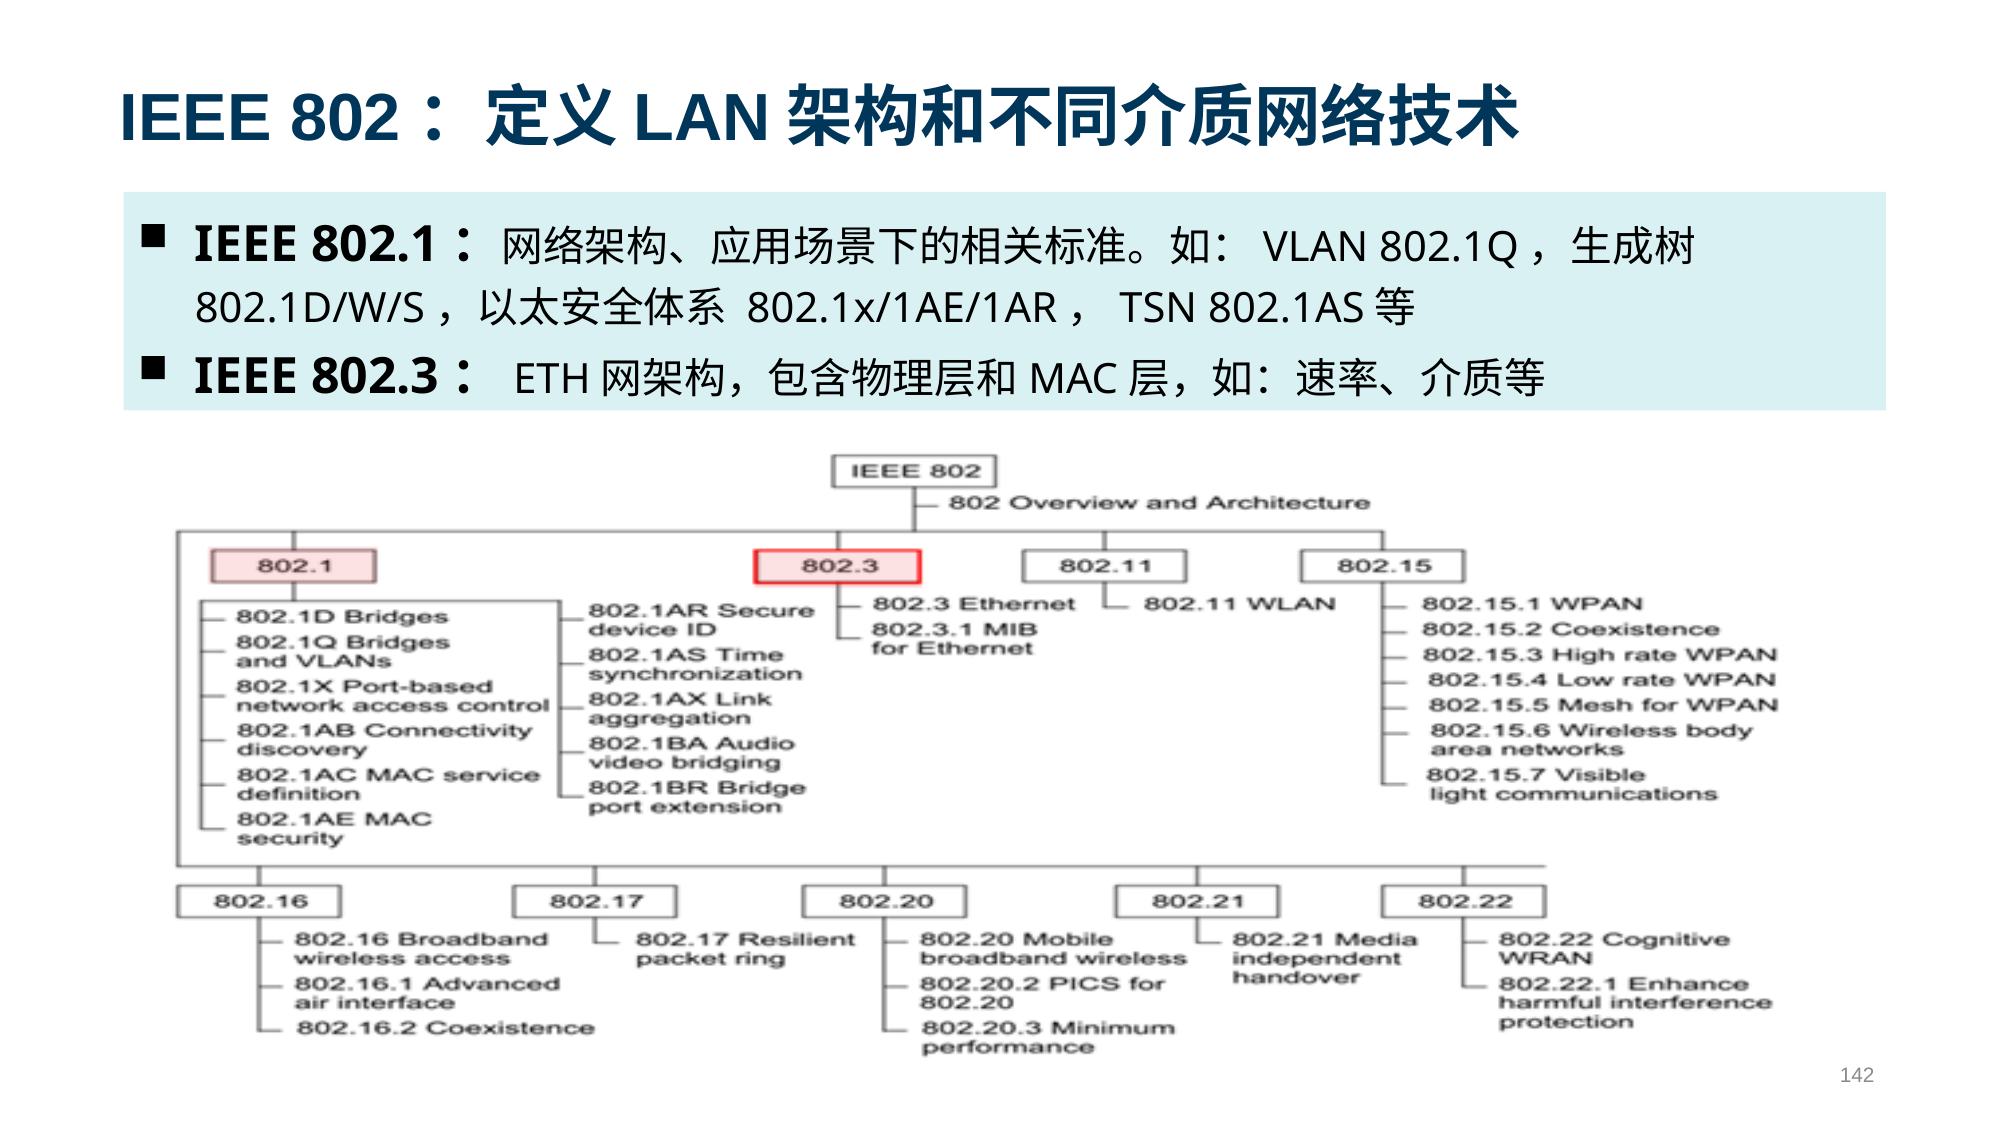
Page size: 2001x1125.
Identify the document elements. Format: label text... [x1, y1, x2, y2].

text_box IEEE 802.1：网络架构、应用场景下的相关标准。如：VLAN 802.1Q，生成树802.1D/W/S，以太安全体系 802.1x/1AE/1AR，TSN 802.1AS等 IEEE 802.3：ETH网架构，包含物理层和MAC层，如：速率、介质等 [123, 191, 1886, 411]
picture [158, 445, 1811, 1070]
title IEEE 802：定义LAN架构和不同介质网络技术 [104, 13, 1887, 161]
slide_number 142 [1274, 1051, 1890, 1097]
